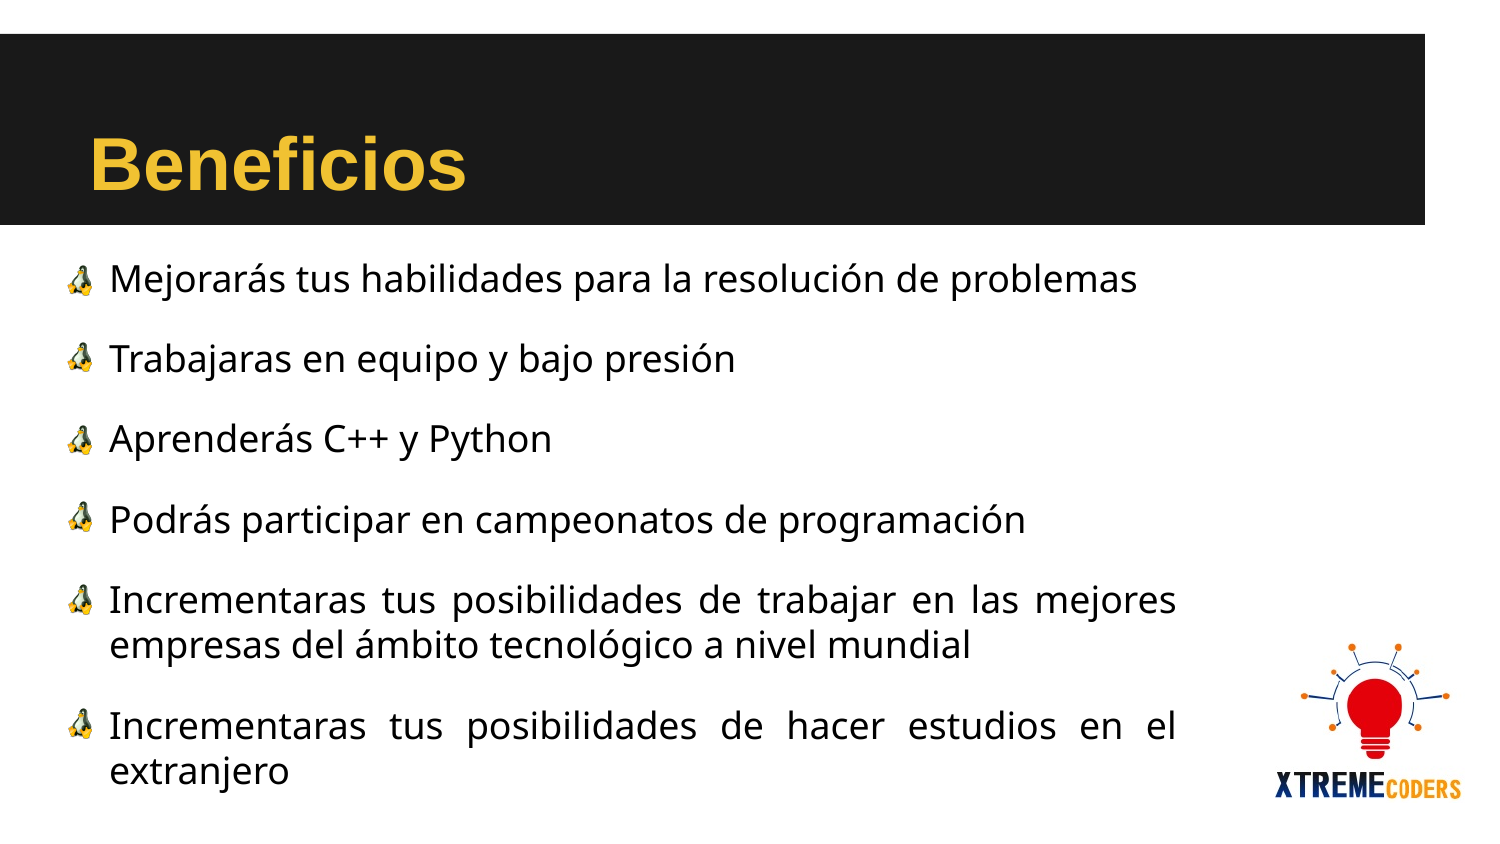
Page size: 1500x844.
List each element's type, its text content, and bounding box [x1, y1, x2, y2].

text_box Beneficios [75, 33, 1425, 221]
picture [64, 342, 95, 373]
picture [64, 584, 95, 615]
picture [64, 424, 95, 455]
picture [64, 501, 95, 532]
text_box Mejorarás tus habilidades para la resolución de problemas Trabajaras en equipo y bajo presión Aprenderás C++ y Python Podrás participar en campeonatos de programación Incrementaras tus posibilidades de trabajar en las mejores empresas del ámbito tecnológico a nivel mundial Incrementaras tus posibilidades de hacer estudios en el extranjero [94, 239, 1193, 808]
picture [1275, 640, 1465, 804]
picture [64, 265, 95, 296]
picture [64, 708, 95, 739]
